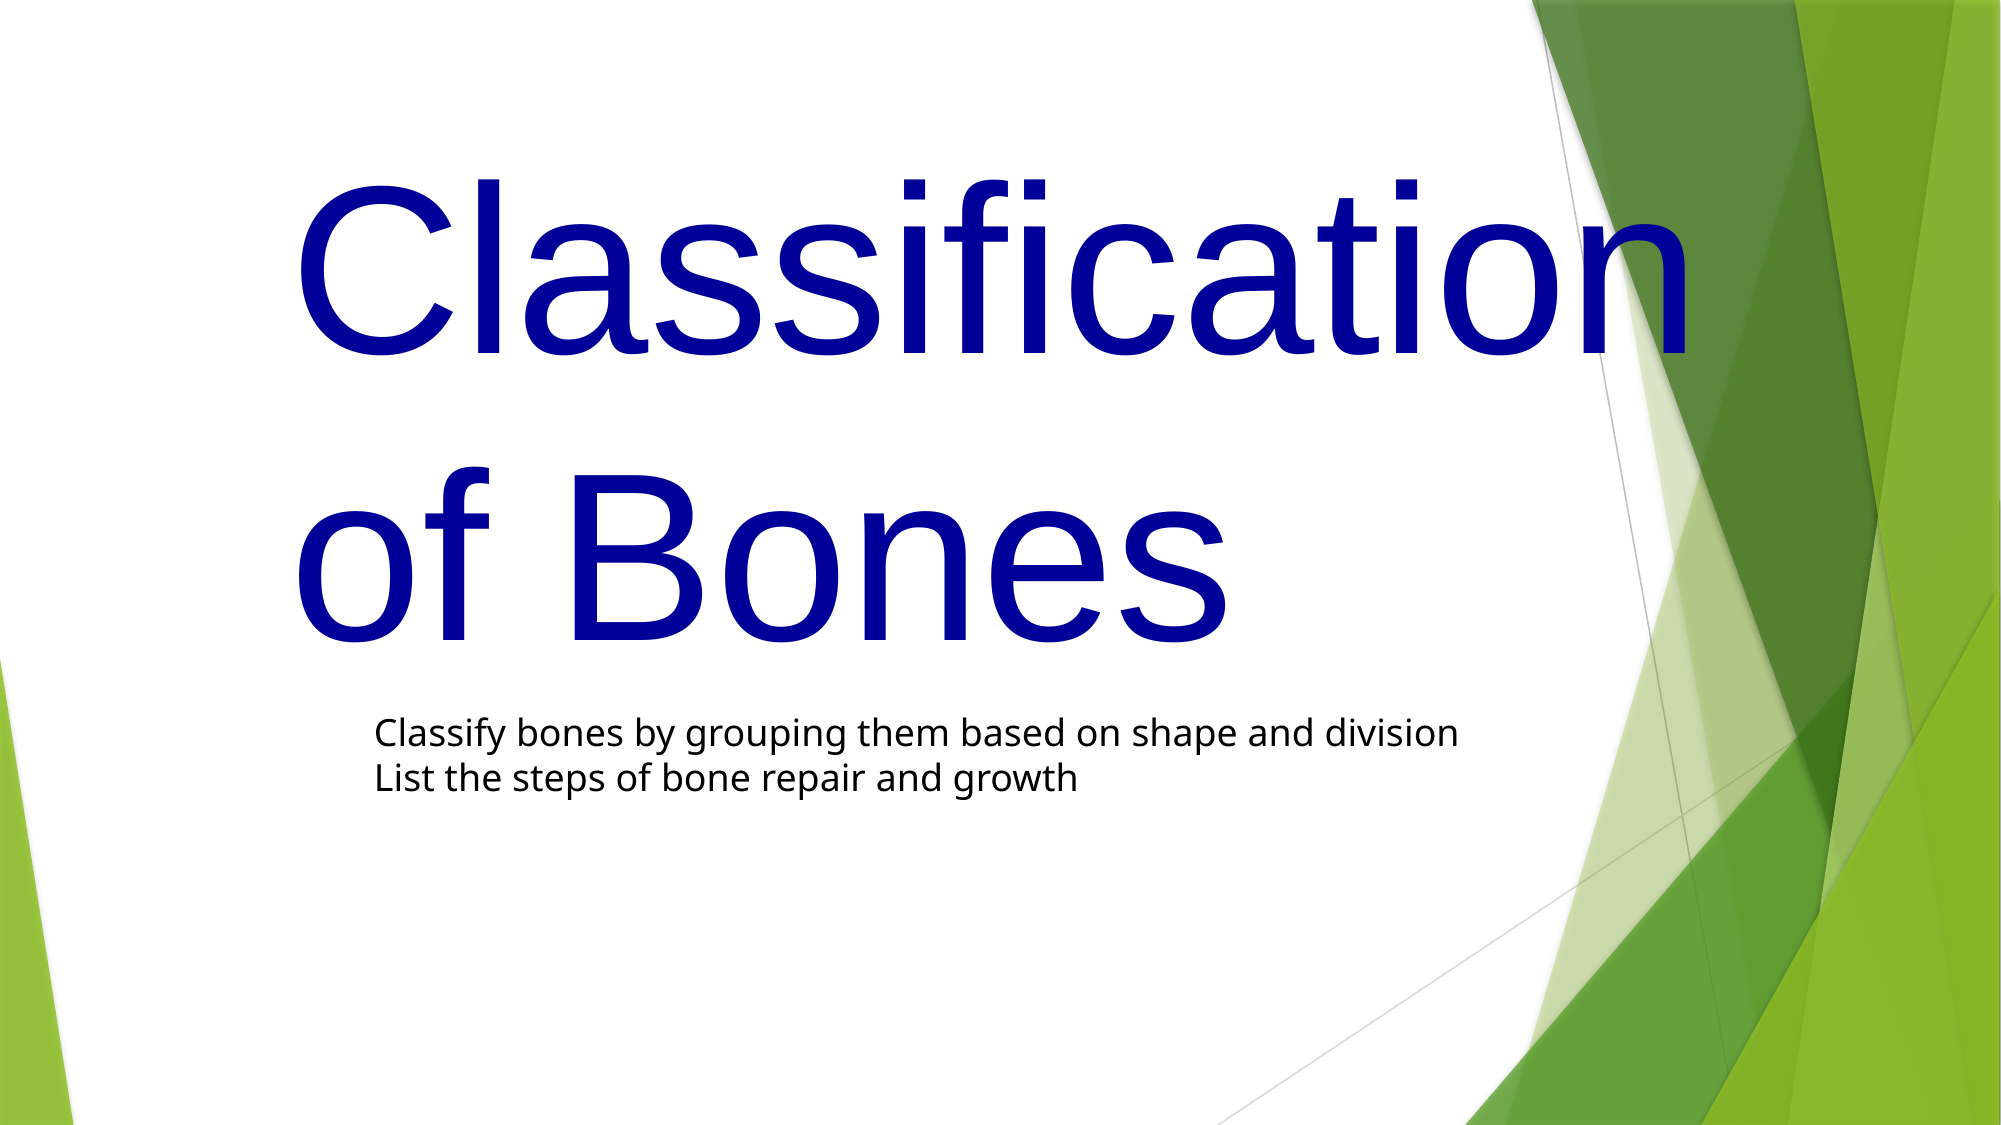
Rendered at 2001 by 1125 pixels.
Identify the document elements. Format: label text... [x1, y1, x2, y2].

text_box Classify bones by grouping them based on shape and division List the steps of bone repair and growth [359, 701, 1476, 852]
text_box Classification of Bones [275, 106, 1810, 696]
